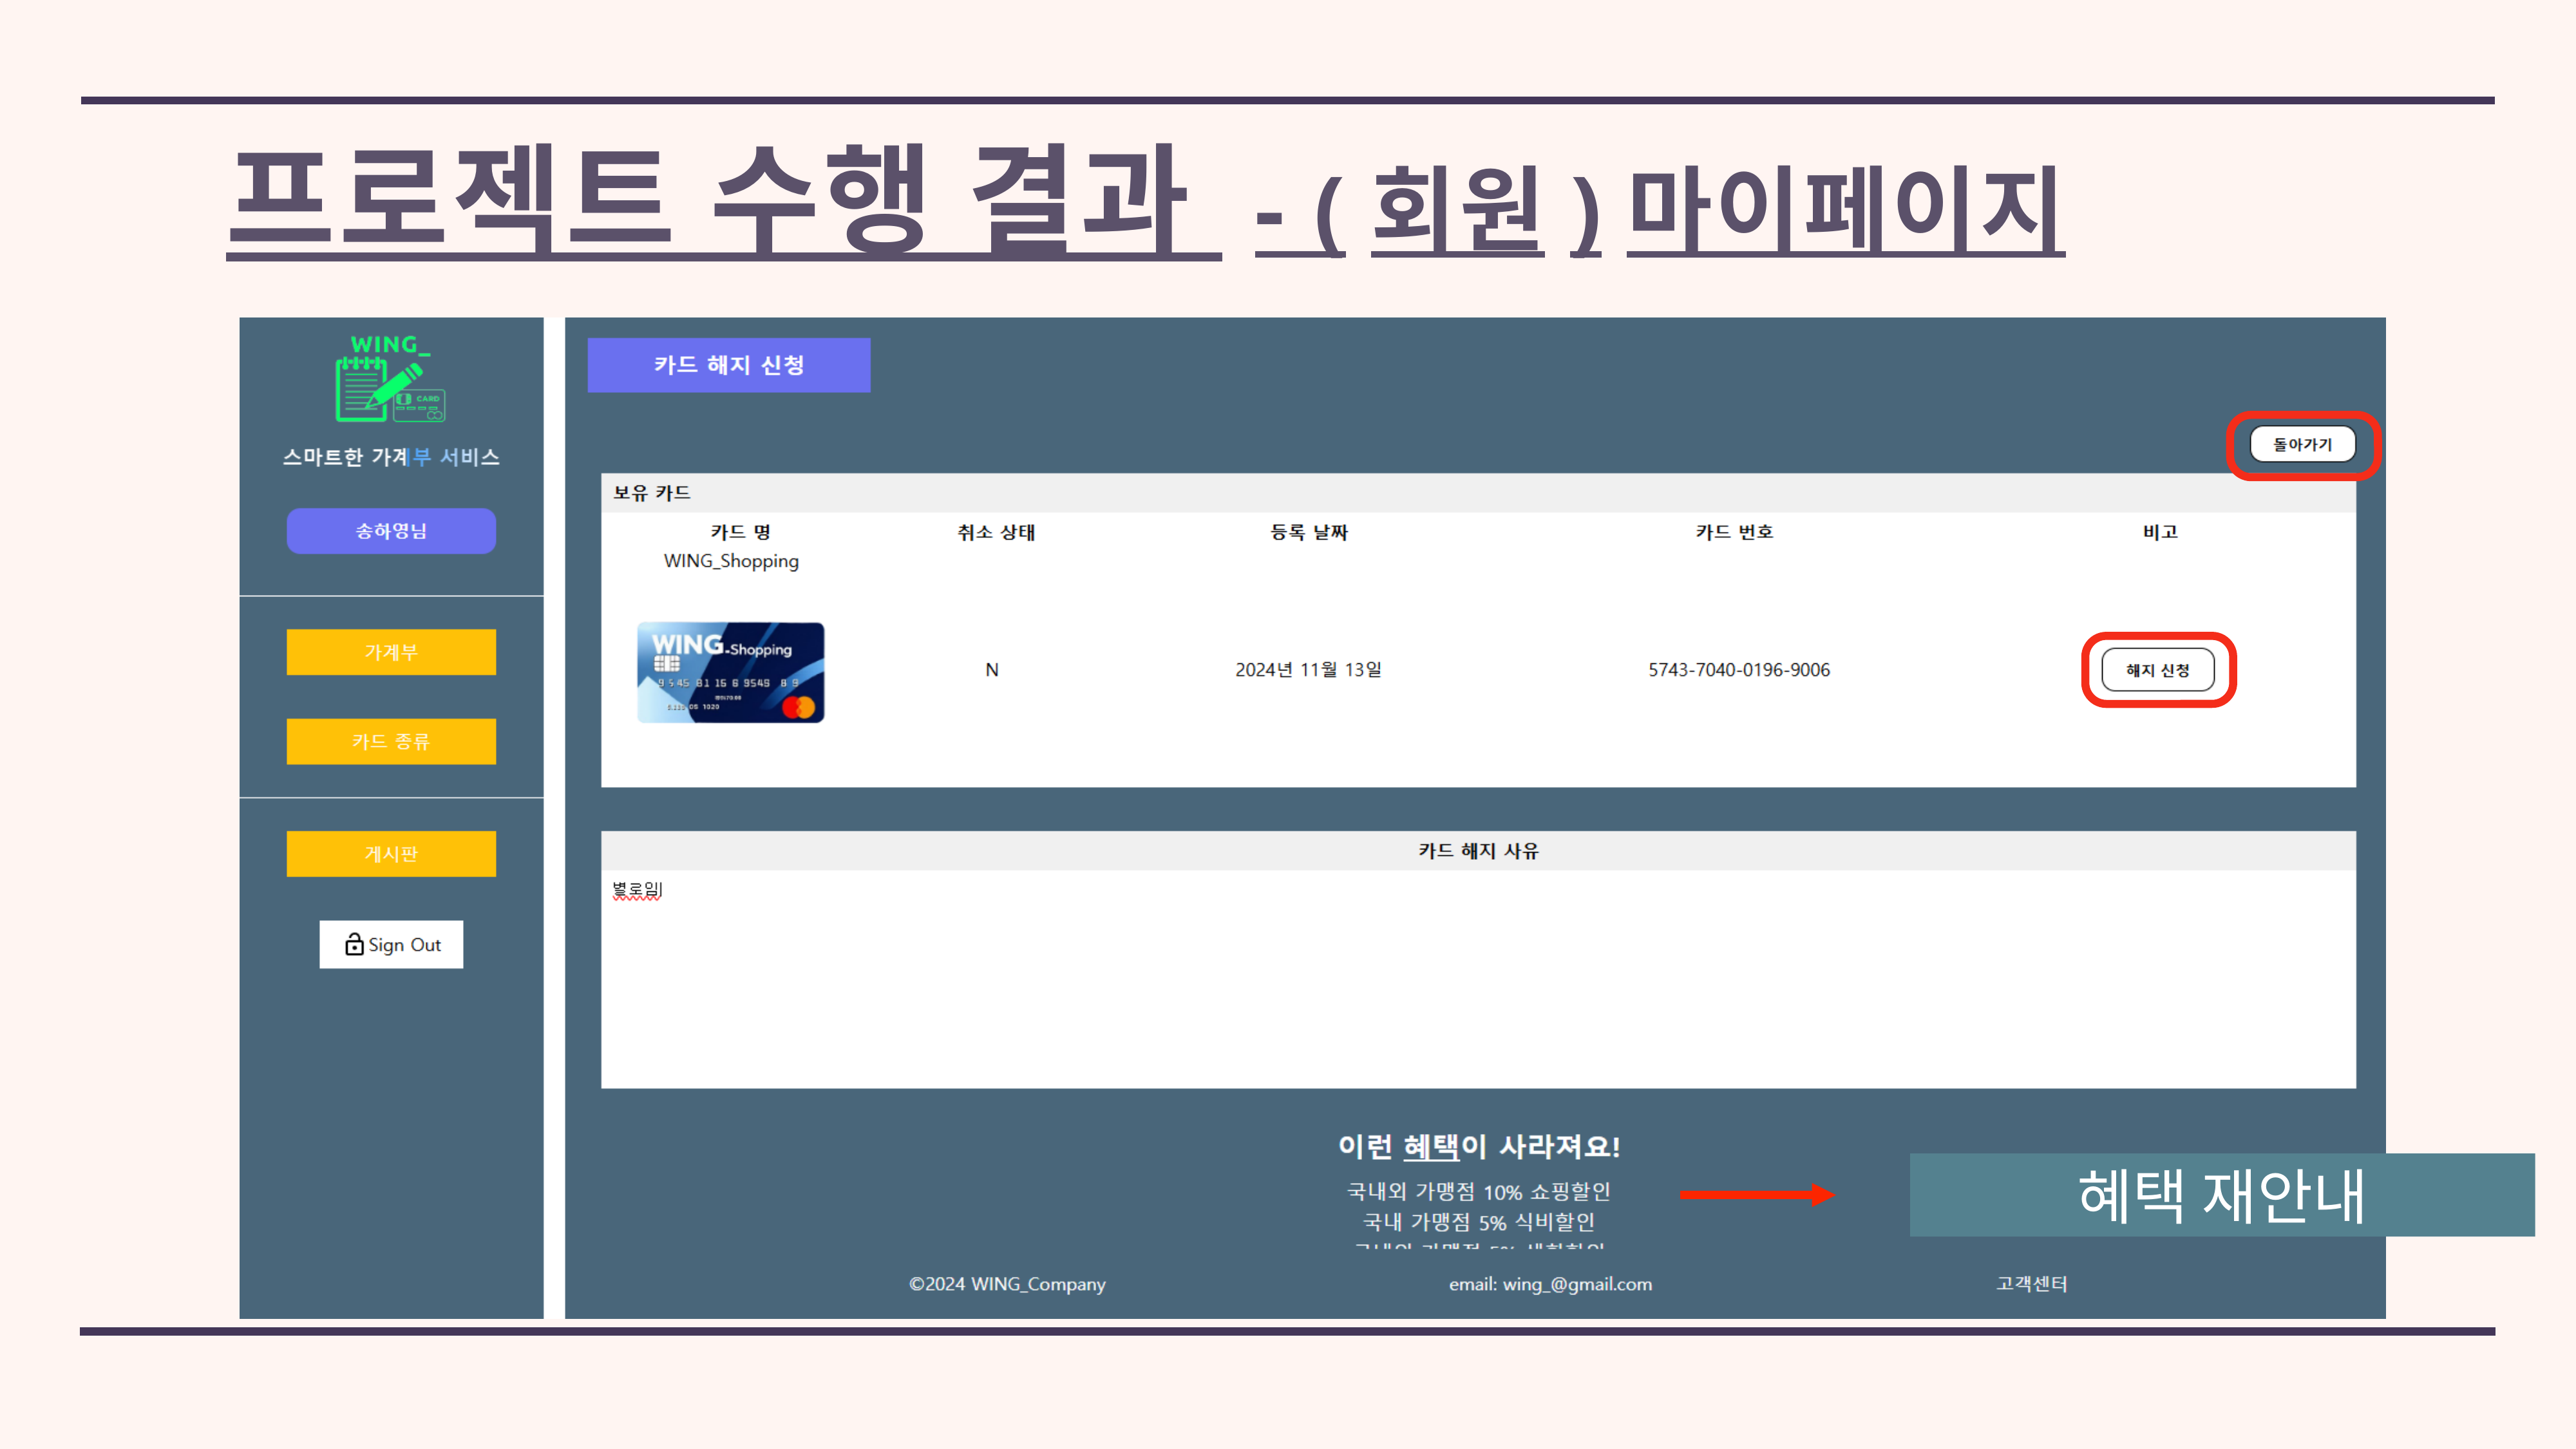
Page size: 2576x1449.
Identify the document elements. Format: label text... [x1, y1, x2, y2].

picture [240, 317, 2386, 1320]
text_box 혜택 재안내 [2386, 1153, 2535, 1237]
title 프로젝트 수행 결과 - (회원)마이페이지 [220, 135, 2356, 310]
